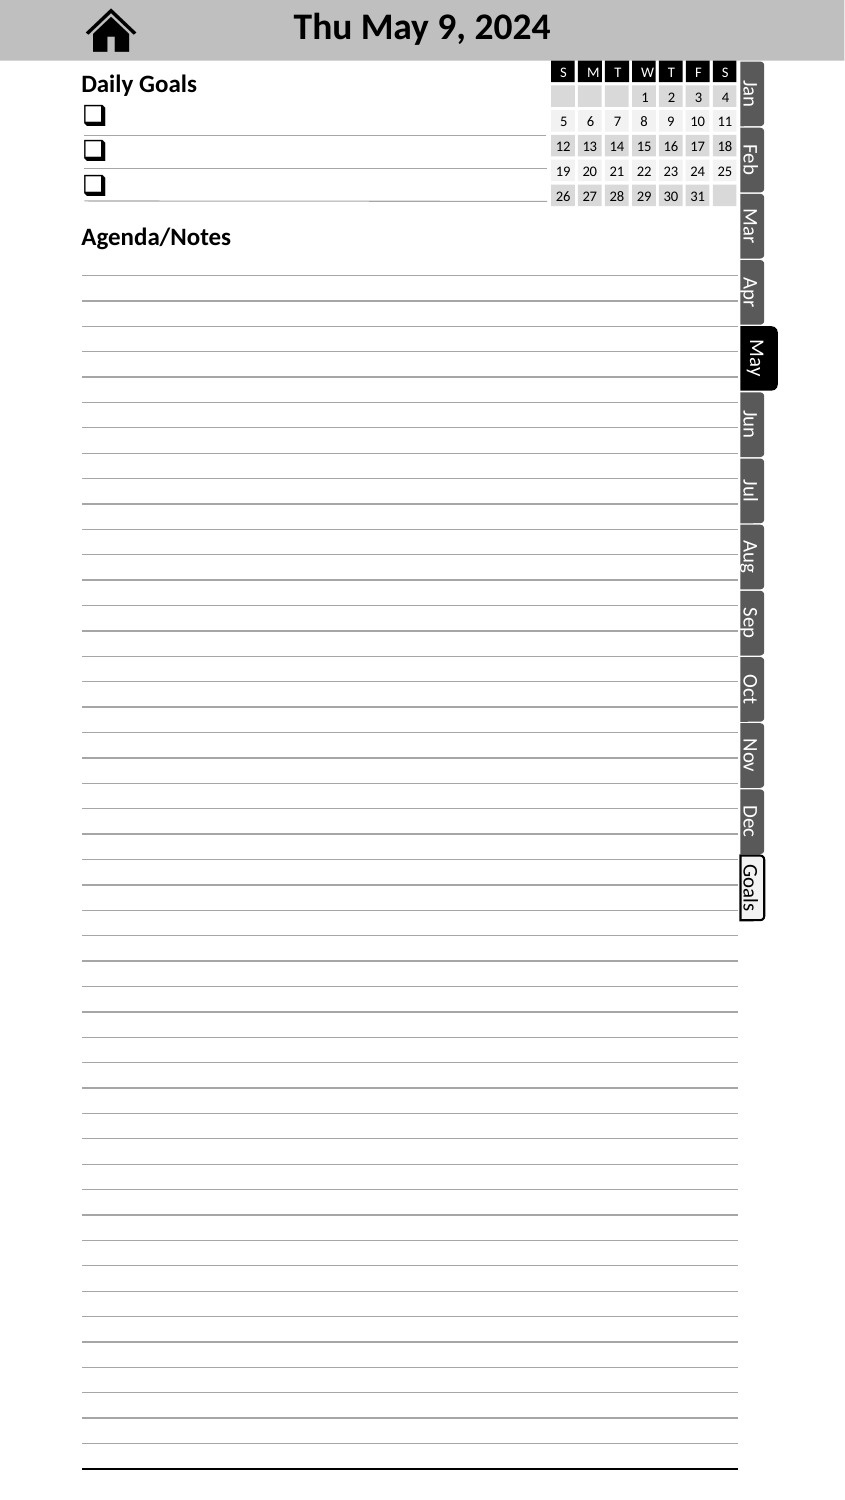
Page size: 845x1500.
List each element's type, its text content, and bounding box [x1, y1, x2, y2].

picture [82, 1, 140, 59]
list Thu May 9, 2024 [190, 0, 655, 61]
